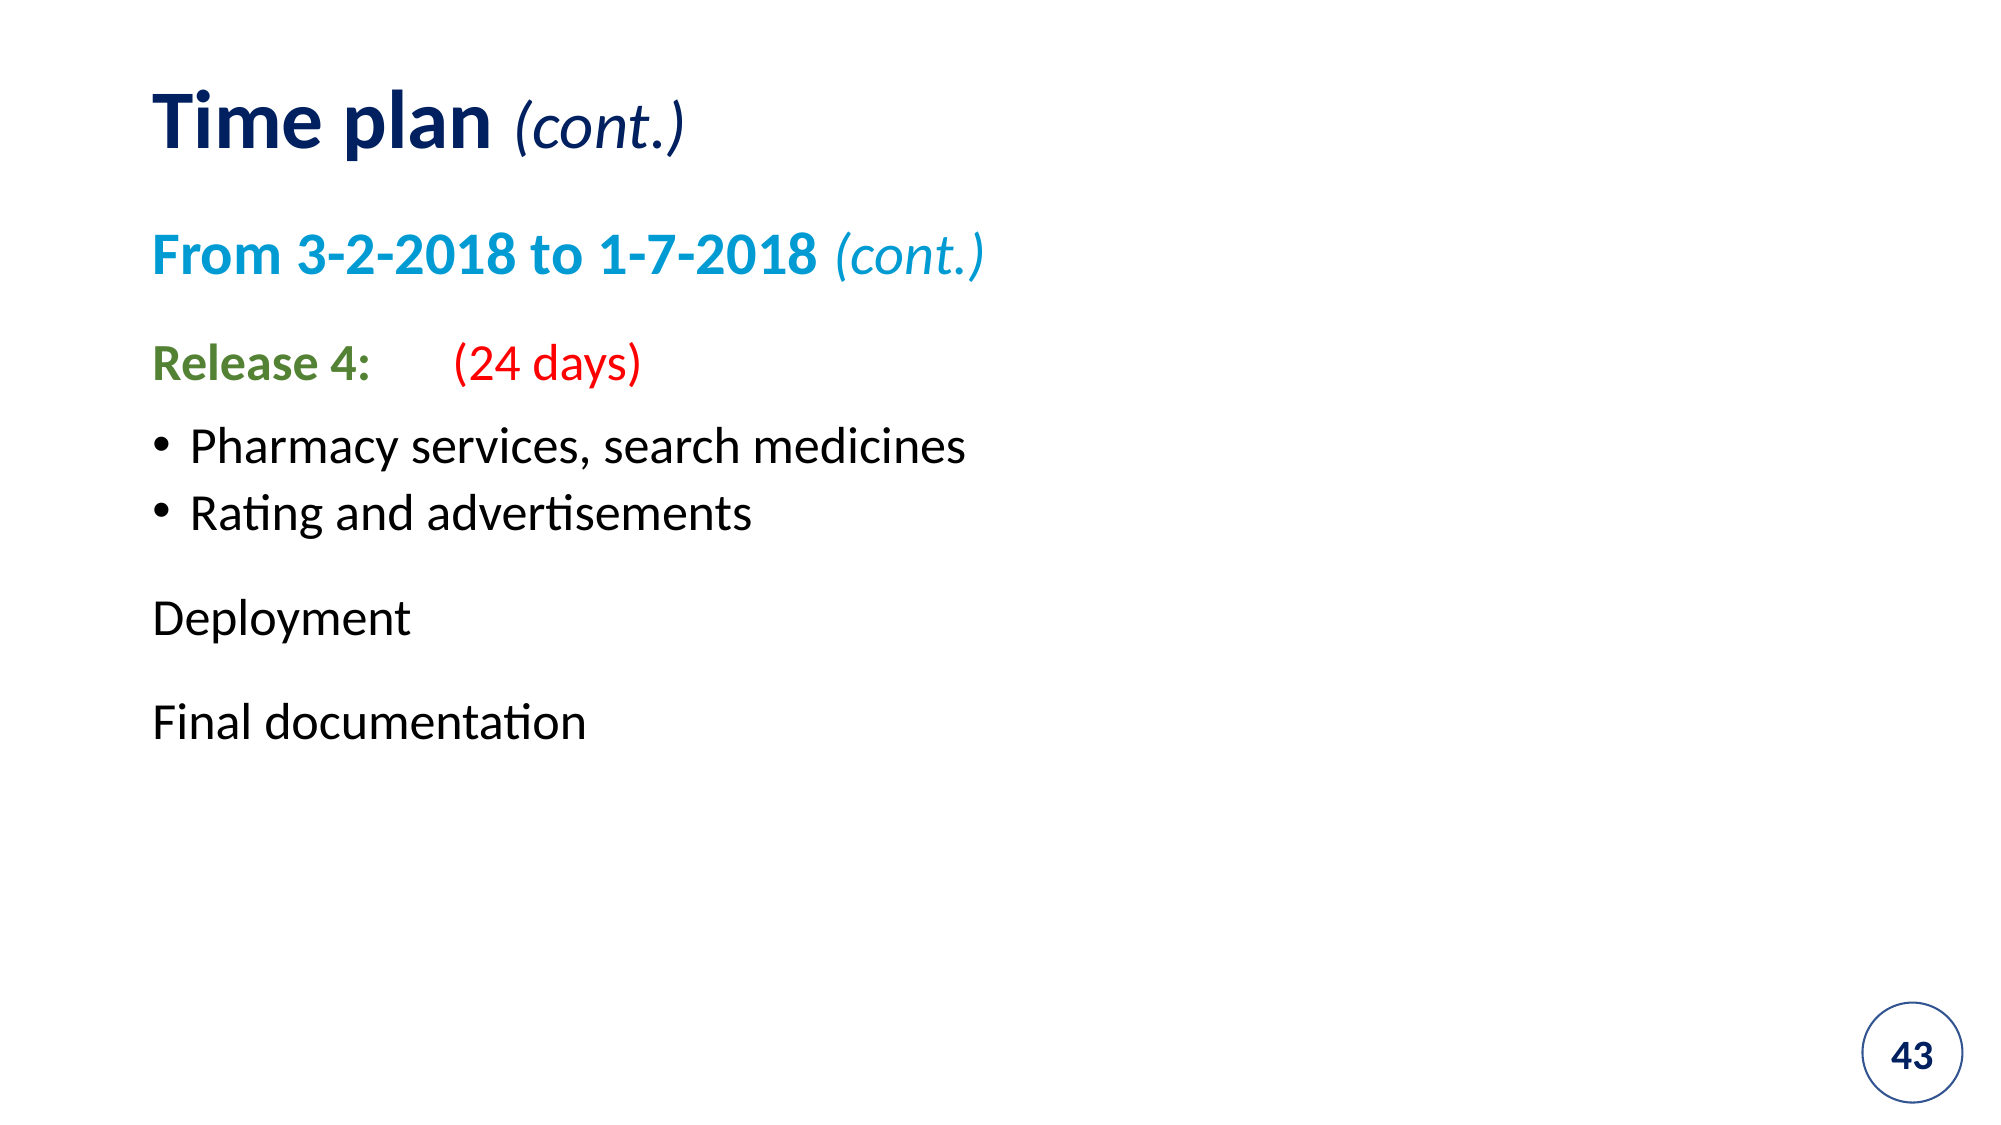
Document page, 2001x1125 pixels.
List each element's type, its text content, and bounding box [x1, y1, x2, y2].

slide_number 43 [1863, 1022, 1963, 1083]
text_box [1871, 1083, 1954, 1104]
text_box From 3-2-2018 to 1-7-2018 (cont.) Release 4: (24 days) Pharmacy services, search medicines Rating and advertisements Deployment Final documentation [137, 201, 1863, 1125]
text_box Time plan (cont.) [137, 64, 1750, 174]
text_box [1871, 1001, 1954, 1022]
